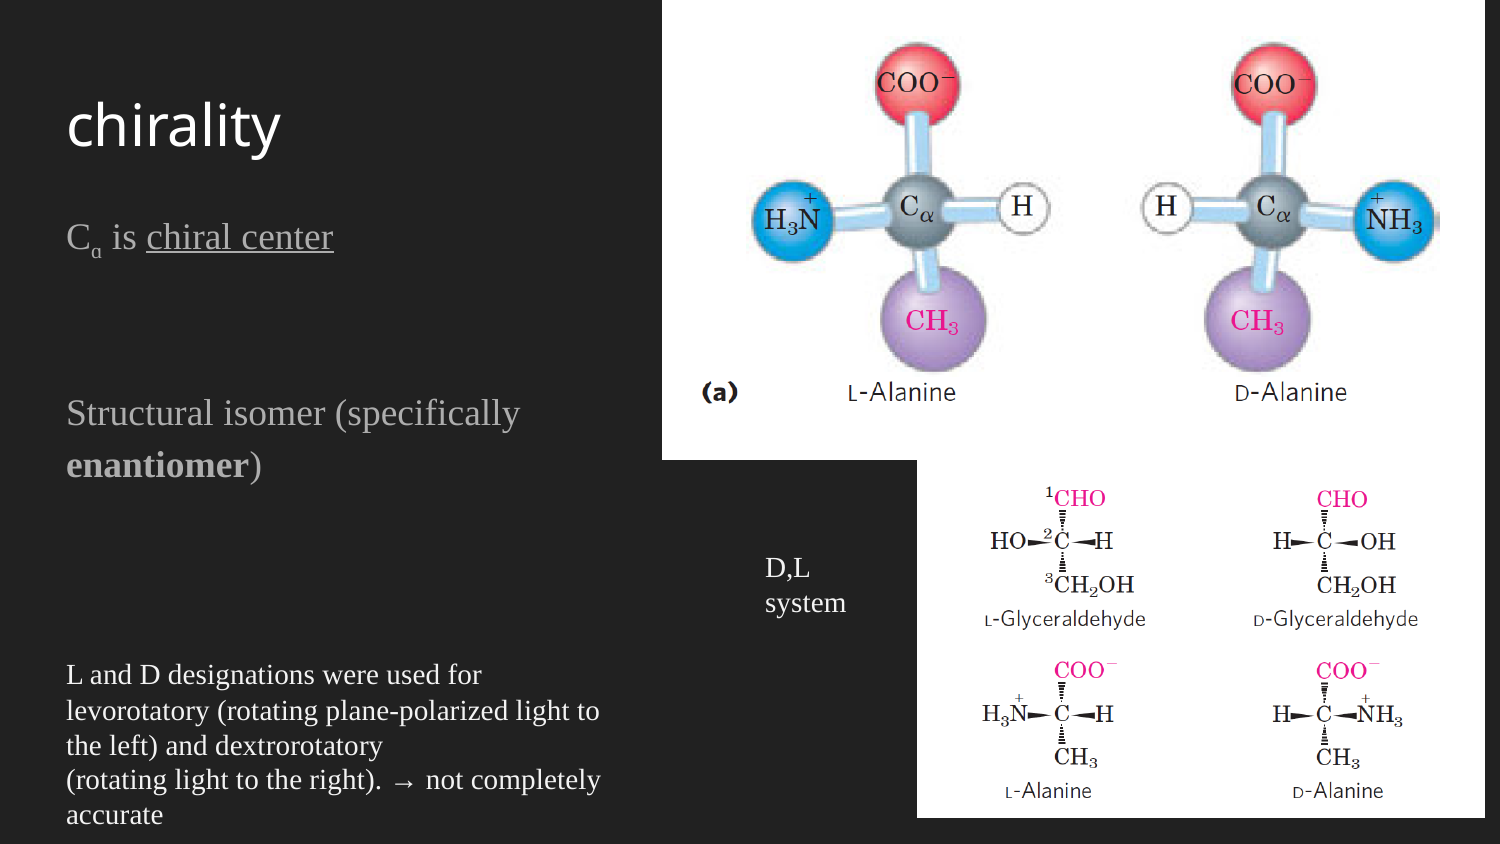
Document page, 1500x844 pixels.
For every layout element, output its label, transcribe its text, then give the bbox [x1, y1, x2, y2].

text_box D,L system [750, 532, 894, 688]
title chirality [51, 72, 657, 167]
picture [662, 0, 1485, 818]
list Cɑ is chiral center Structural isomer (specifically enantiomer) [51, 189, 566, 640]
text_box L and D designations were used for levorotatory (rotating plane-polarized light to the left) and dextrorotatory (rotating light to the right). → not completely accurate [51, 640, 634, 796]
